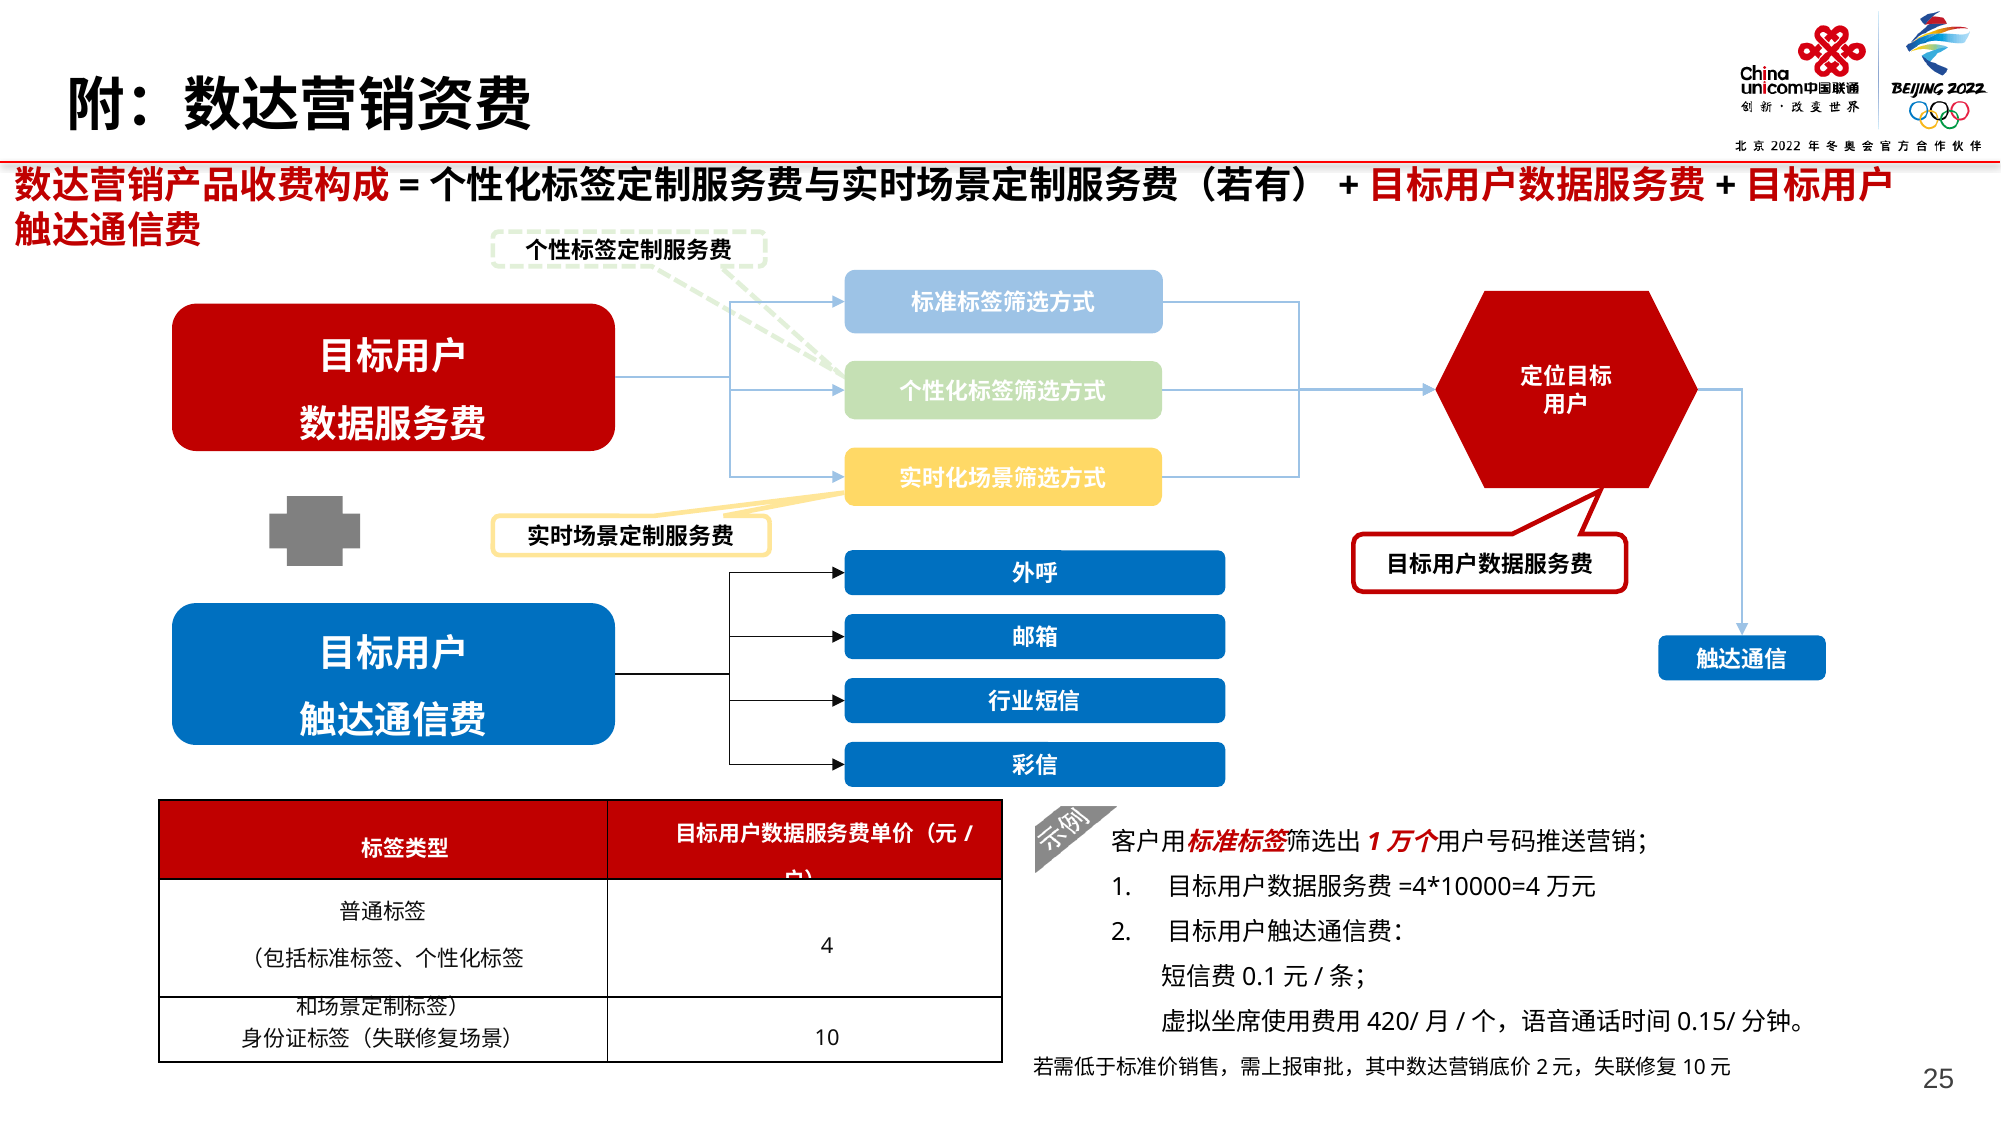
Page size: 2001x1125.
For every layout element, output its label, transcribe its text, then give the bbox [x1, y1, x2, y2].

table_cell 身份证标签（失联修复场景） [160, 998, 607, 1061]
table_header 目标用户数据服务费单价（元/户） [608, 801, 1001, 878]
table_cell 10 [608, 998, 1001, 1061]
table_cell 普通标签 （包括标准标签、个性化标签 和场景定制标签） [160, 880, 607, 996]
text_box 附：数达营销资费 [66, 49, 587, 137]
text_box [172, 231, 1826, 787]
text_box 数达营销产品收费构成=个性化标签定制服务费与实时场景定制服务费（若有）+目标用户数据服务费+目标用户触达通信费 [0, 154, 1944, 259]
text_box 若需低于标准价销售，需上报审批，其中数达营销底价2元，失联修复10元 [1018, 1046, 1747, 1087]
picture [1729, 7, 1993, 158]
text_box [1034, 803, 1811, 1046]
table_cell 4 [608, 880, 1001, 996]
table_header 标签类型 [160, 801, 607, 878]
